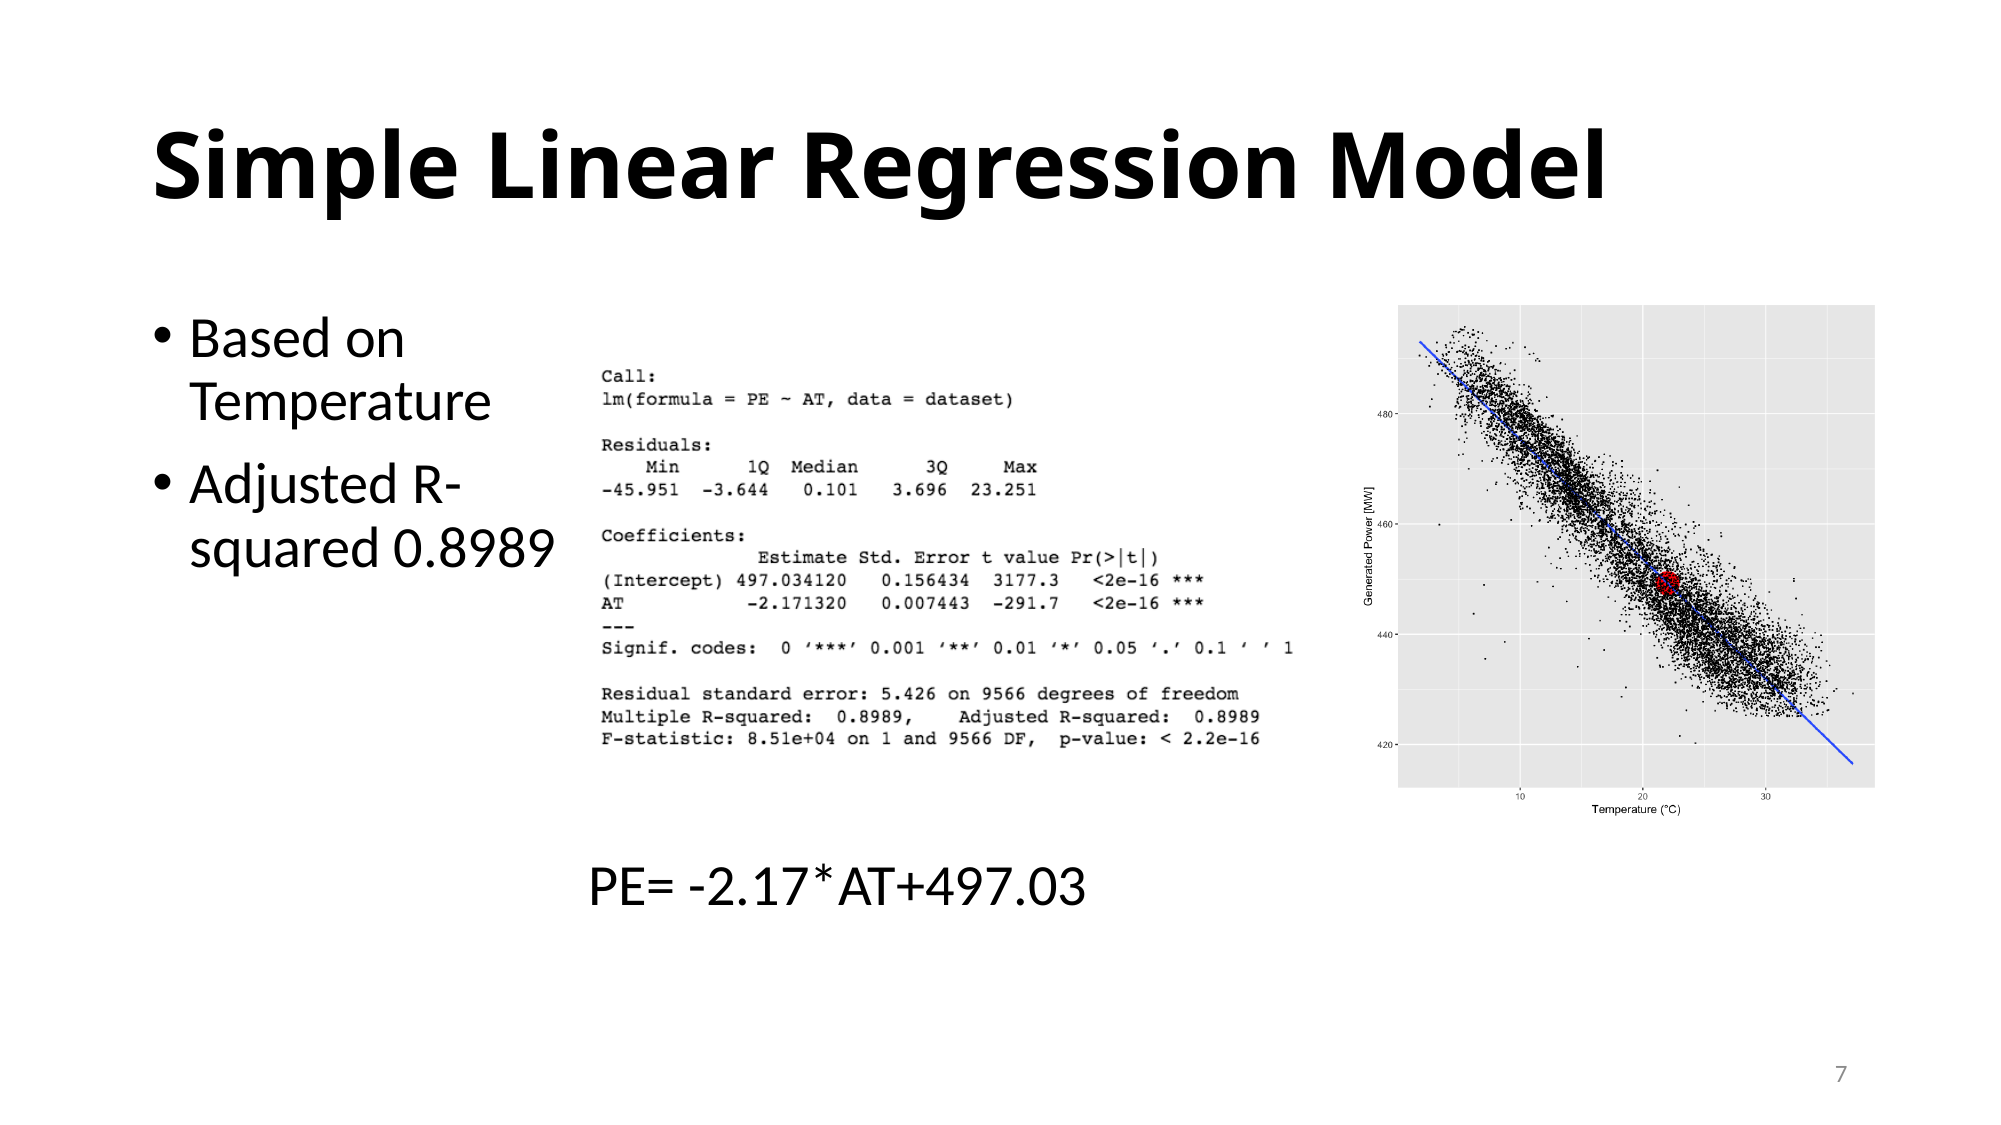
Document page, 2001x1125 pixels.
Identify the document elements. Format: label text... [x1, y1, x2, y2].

picture [1358, 299, 1880, 821]
list Based on Temperature Adjusted R-squared 0.8989 [137, 299, 574, 924]
slide_number 7 [1412, 1042, 1863, 1103]
picture [589, 367, 1311, 758]
title Simple Linear Regression Model [137, 59, 1863, 278]
text_box PE= -2.17*AT+497.03 [573, 847, 1147, 1125]
